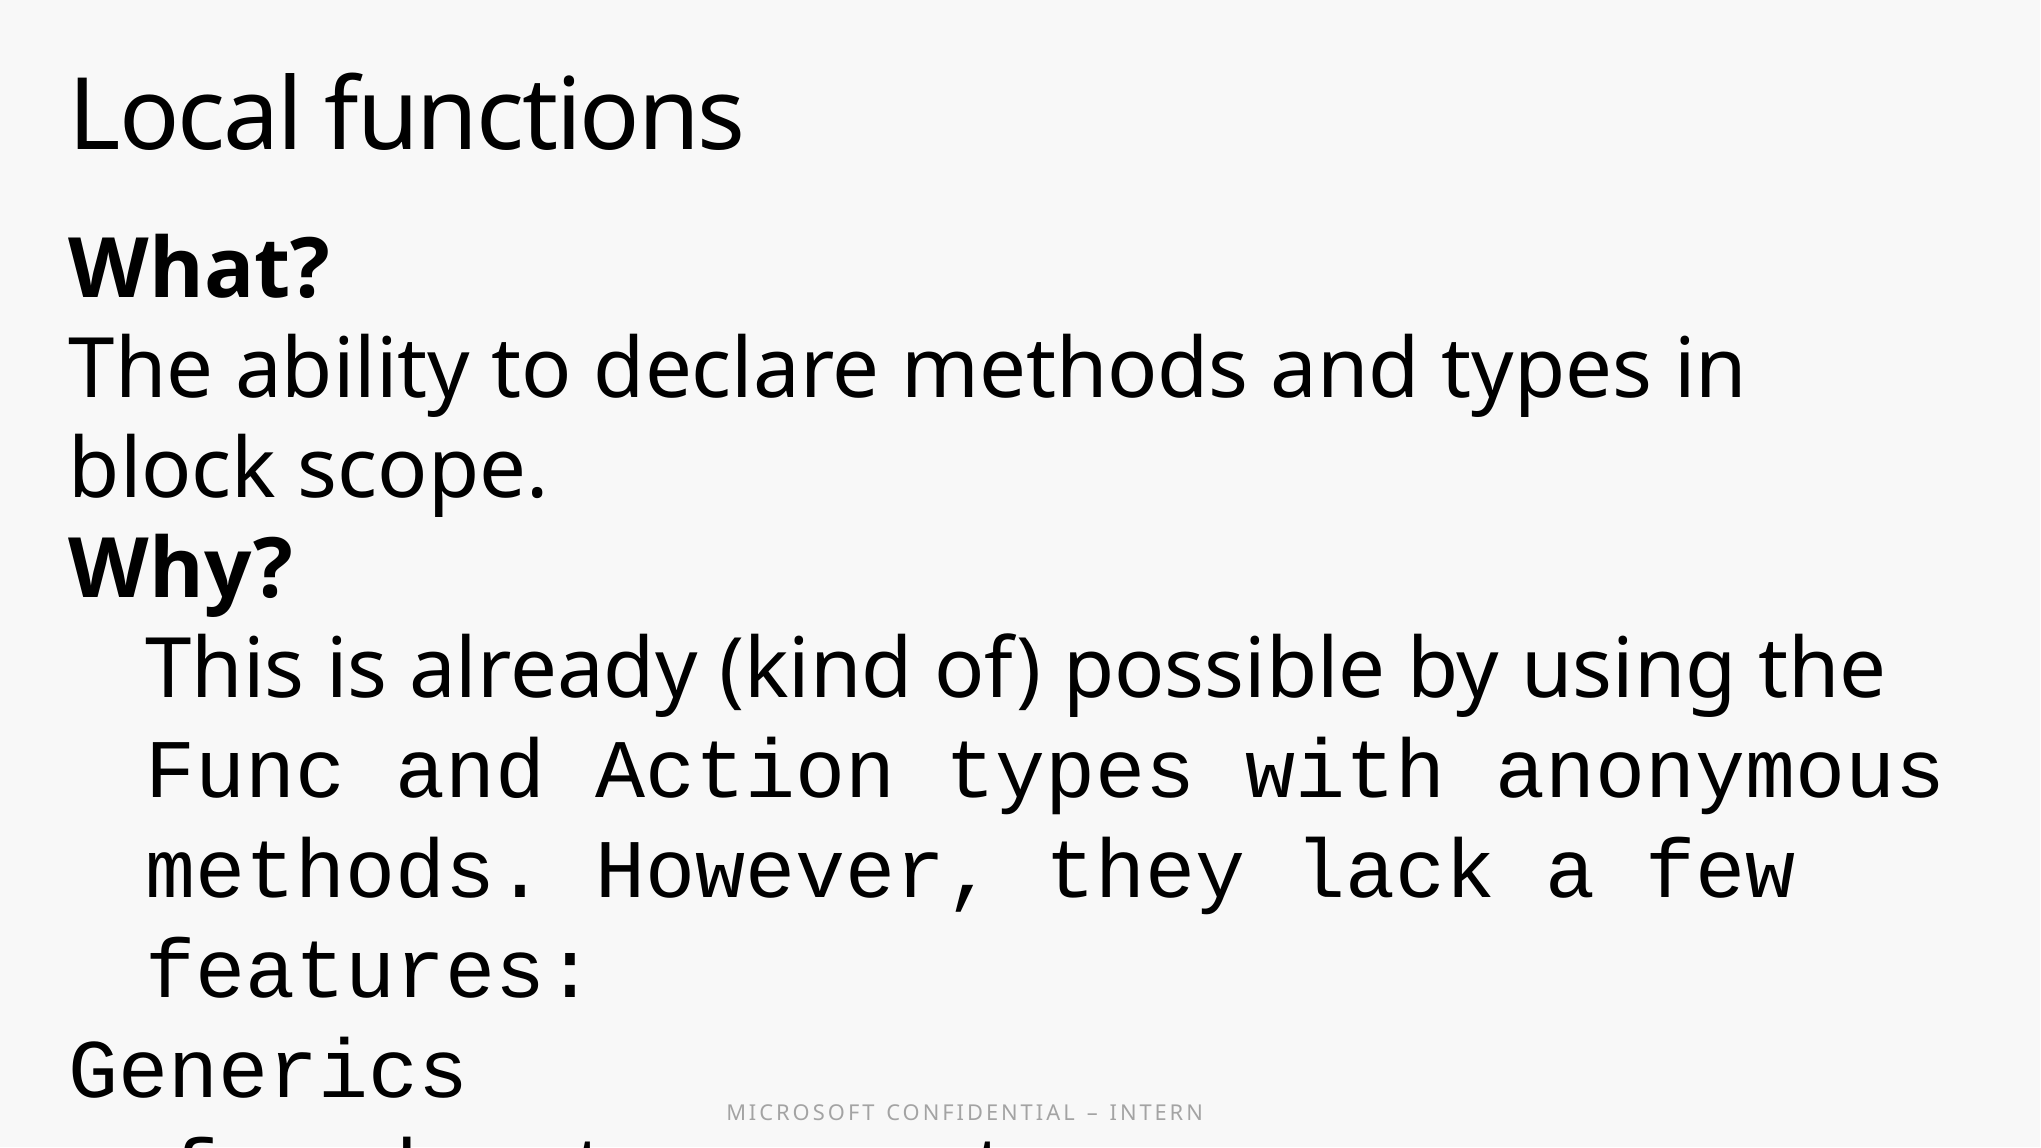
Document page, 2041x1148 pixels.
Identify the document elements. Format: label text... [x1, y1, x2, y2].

list What? The ability to declare methods and types in block scope. Why? This is already (kind of) possible by using the Func and Action types with anonymous methods. However, they lack a few features: Generics ref and out parameters params [45, 198, 1996, 543]
title Local functions [45, 48, 1996, 198]
